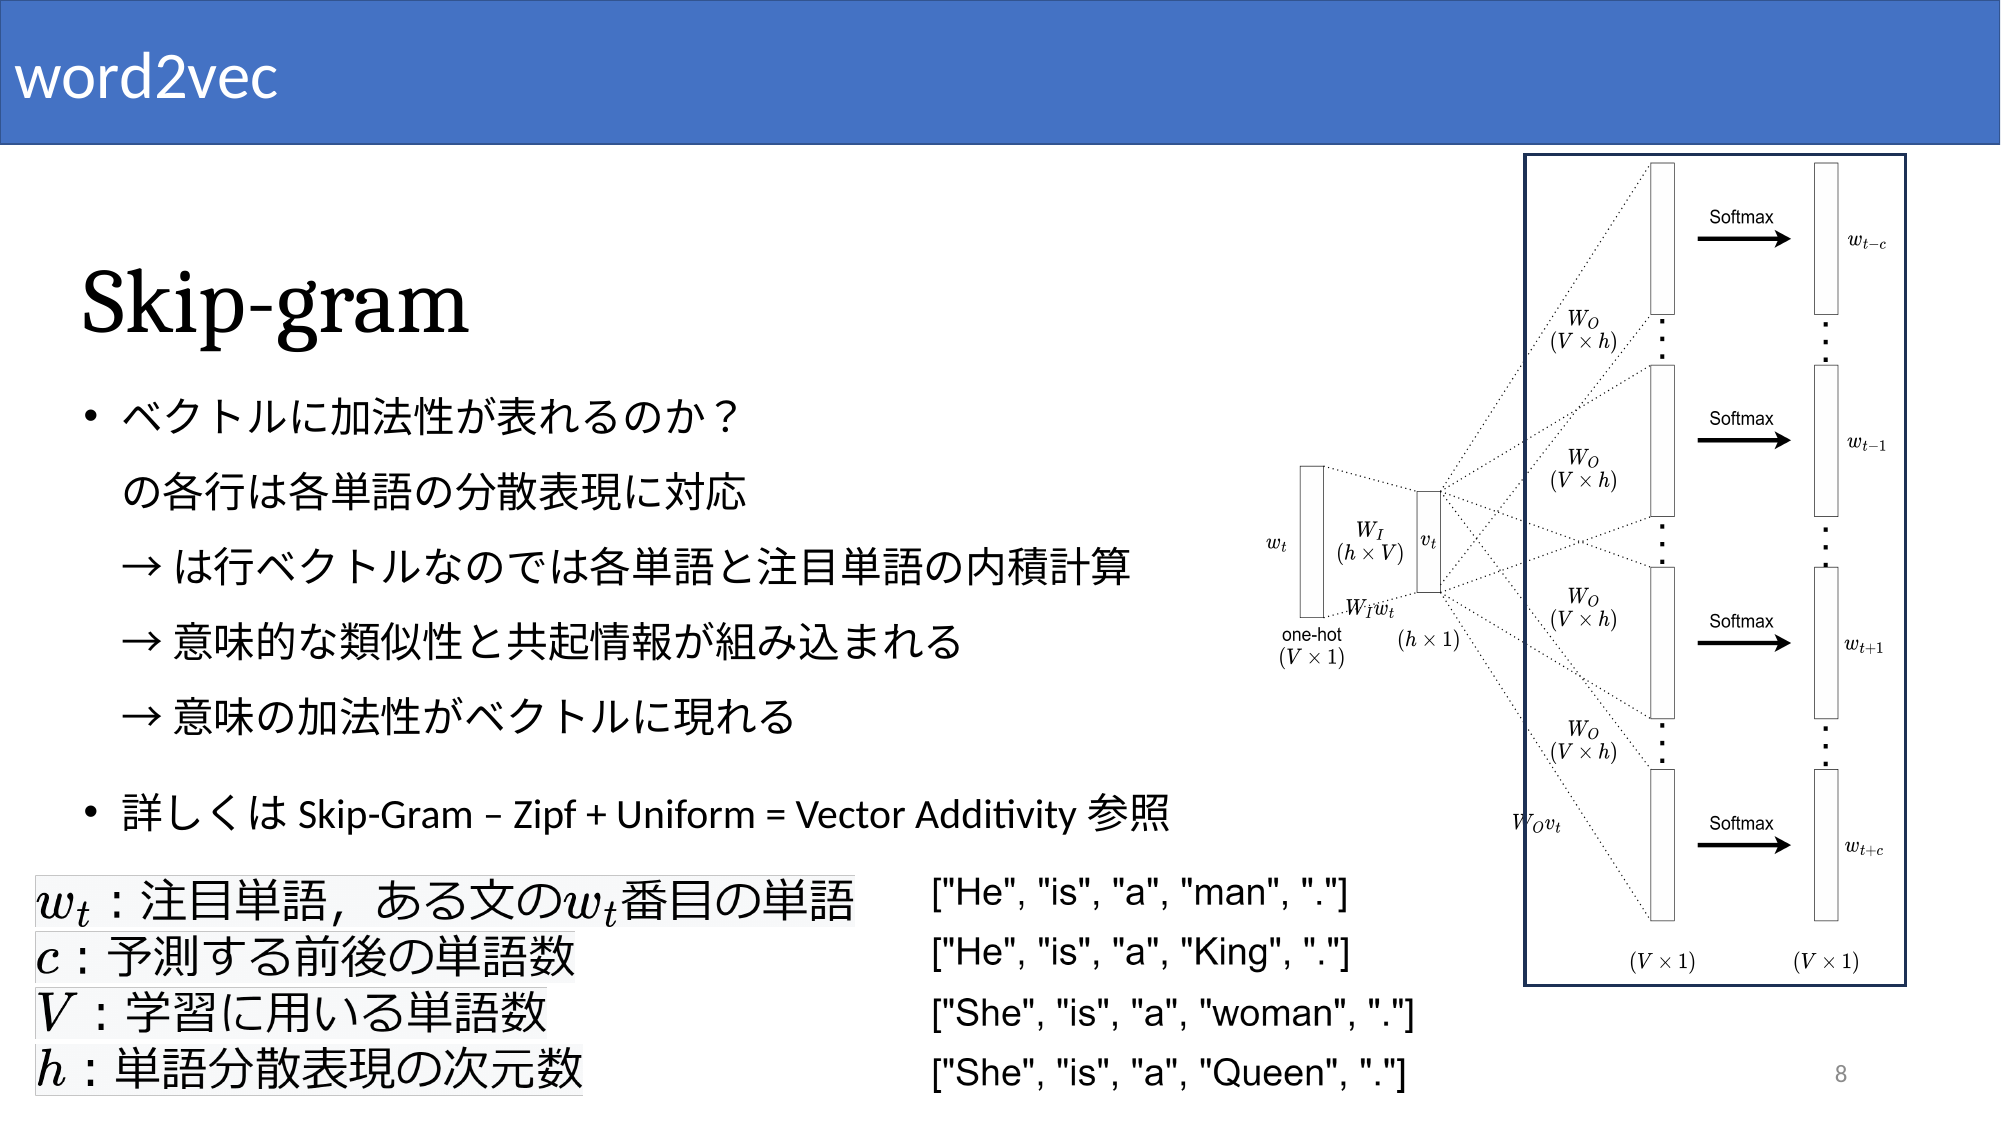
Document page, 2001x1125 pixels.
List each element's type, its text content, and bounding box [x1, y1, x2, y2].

text_box word2vec [0, 24, 1044, 119]
title Skip-gram [68, 193, 1253, 412]
picture [928, 162, 1906, 1115]
picture [32, 862, 908, 1125]
slide_number 8 [1444, 1042, 1863, 1103]
text_box [1524, 154, 1907, 986]
